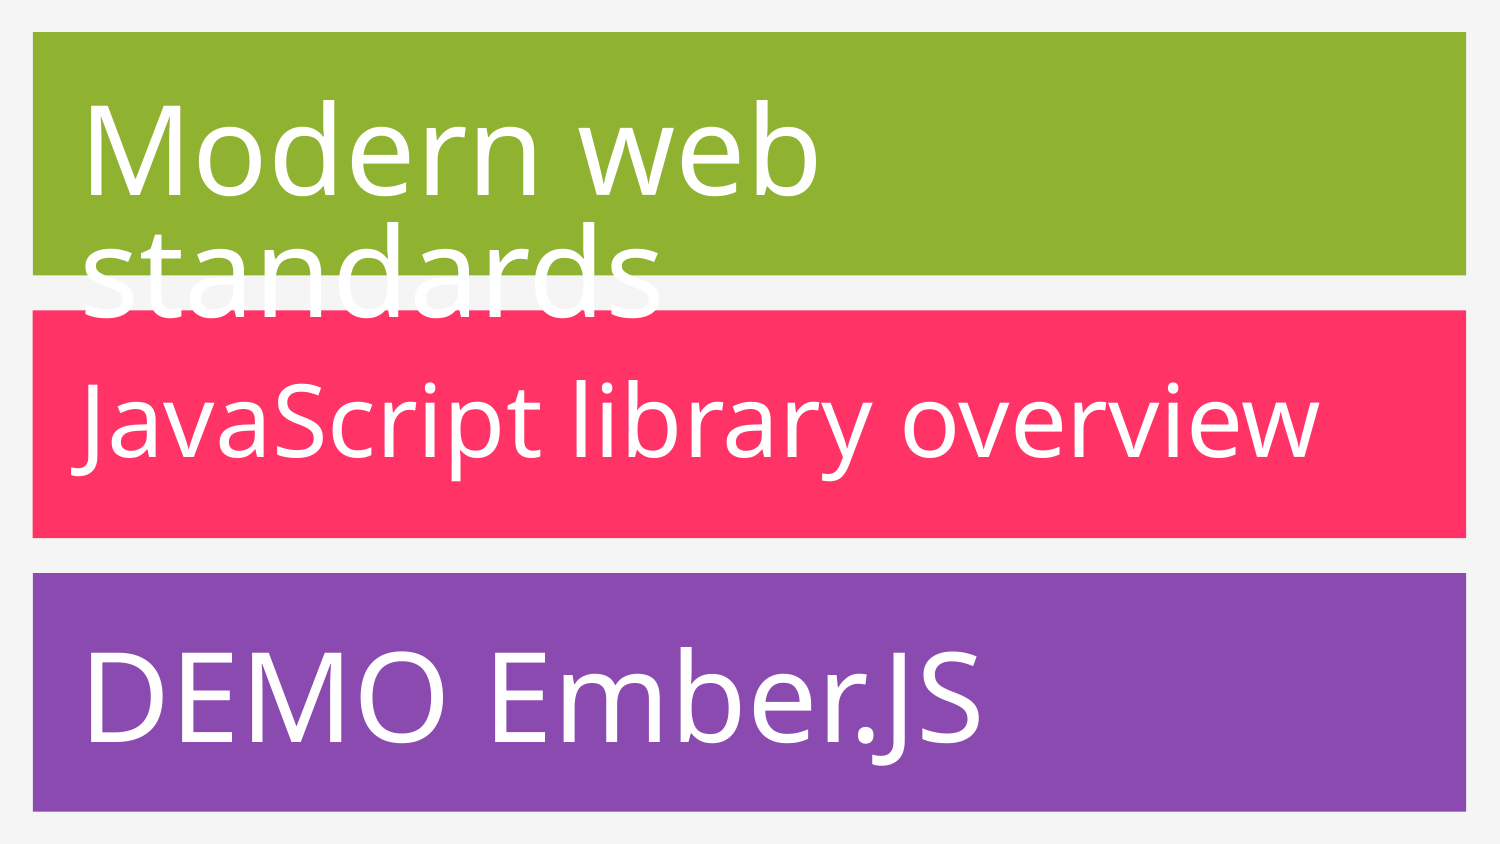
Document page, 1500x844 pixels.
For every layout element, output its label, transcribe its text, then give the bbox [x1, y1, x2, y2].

title Modern web standards [64, 89, 1359, 218]
list JavaScript library overview [64, 349, 1353, 500]
list DEMO Ember.JS [64, 609, 1436, 776]
